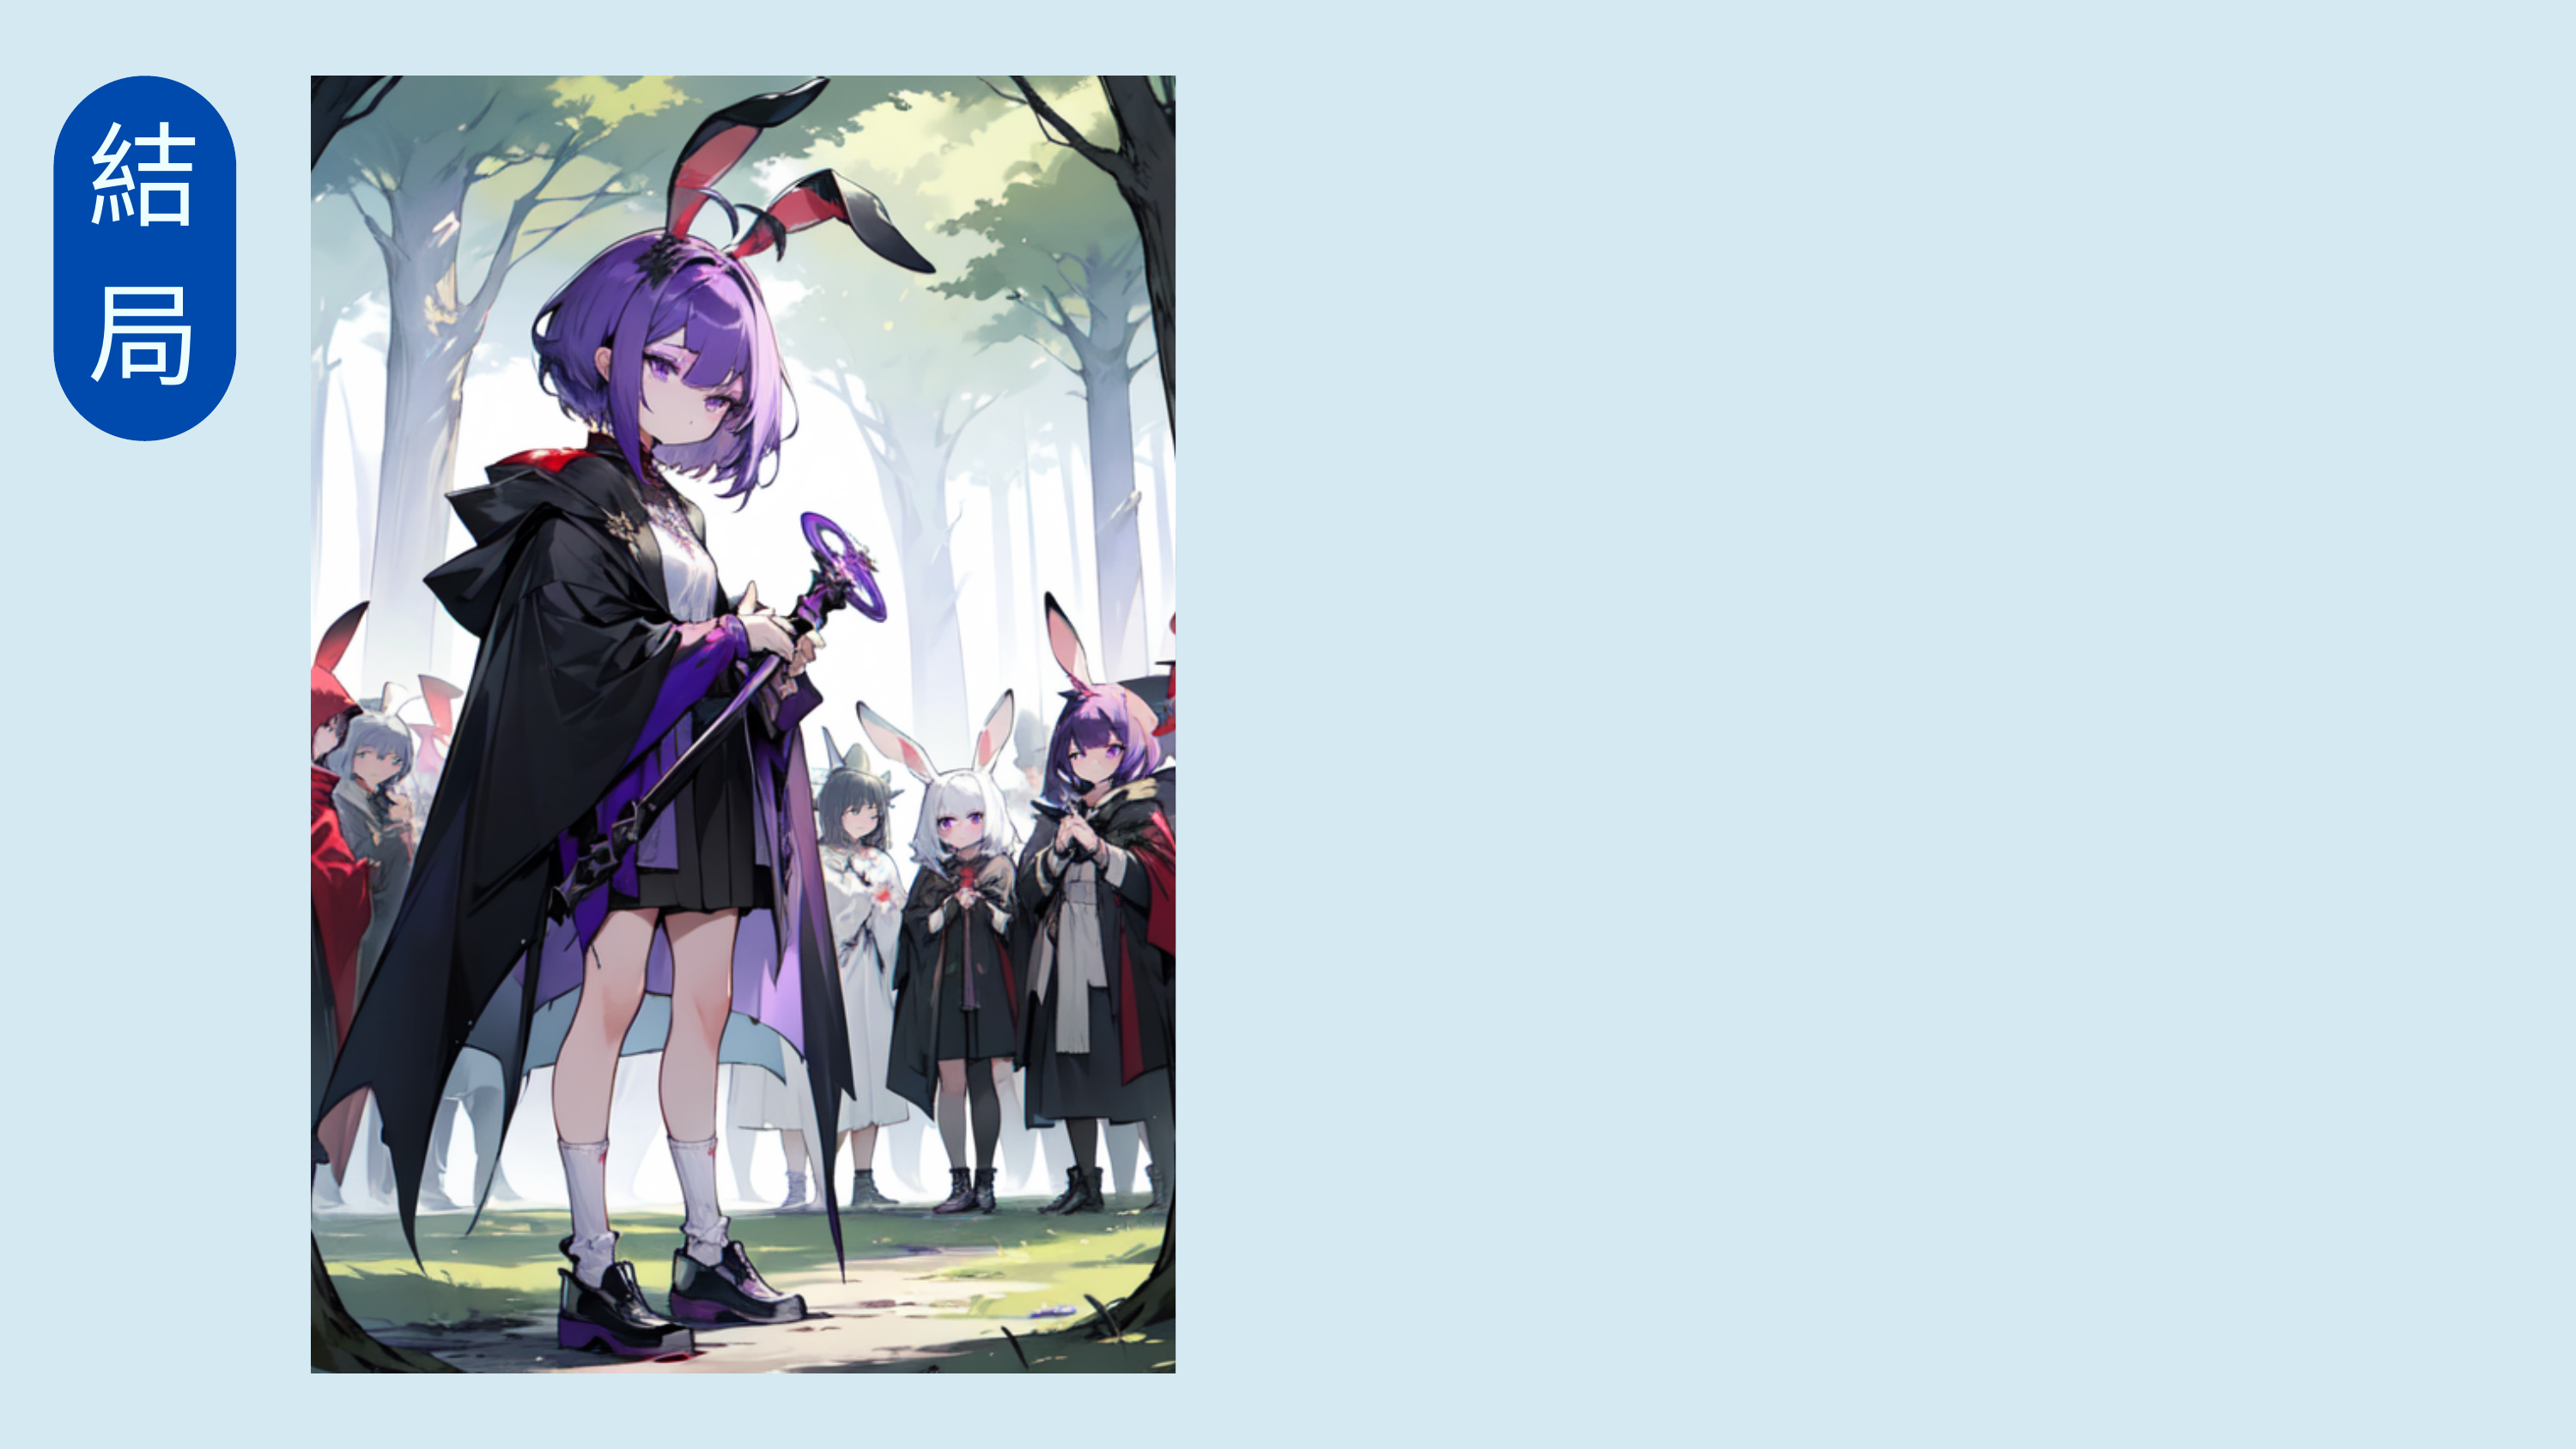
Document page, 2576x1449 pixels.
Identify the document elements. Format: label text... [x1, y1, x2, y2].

text_box 結 局 [76, 82, 213, 166]
text_box [310, 76, 1176, 1373]
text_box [0, 167, 328, 350]
text_box 結 局 [76, 356, 213, 399]
